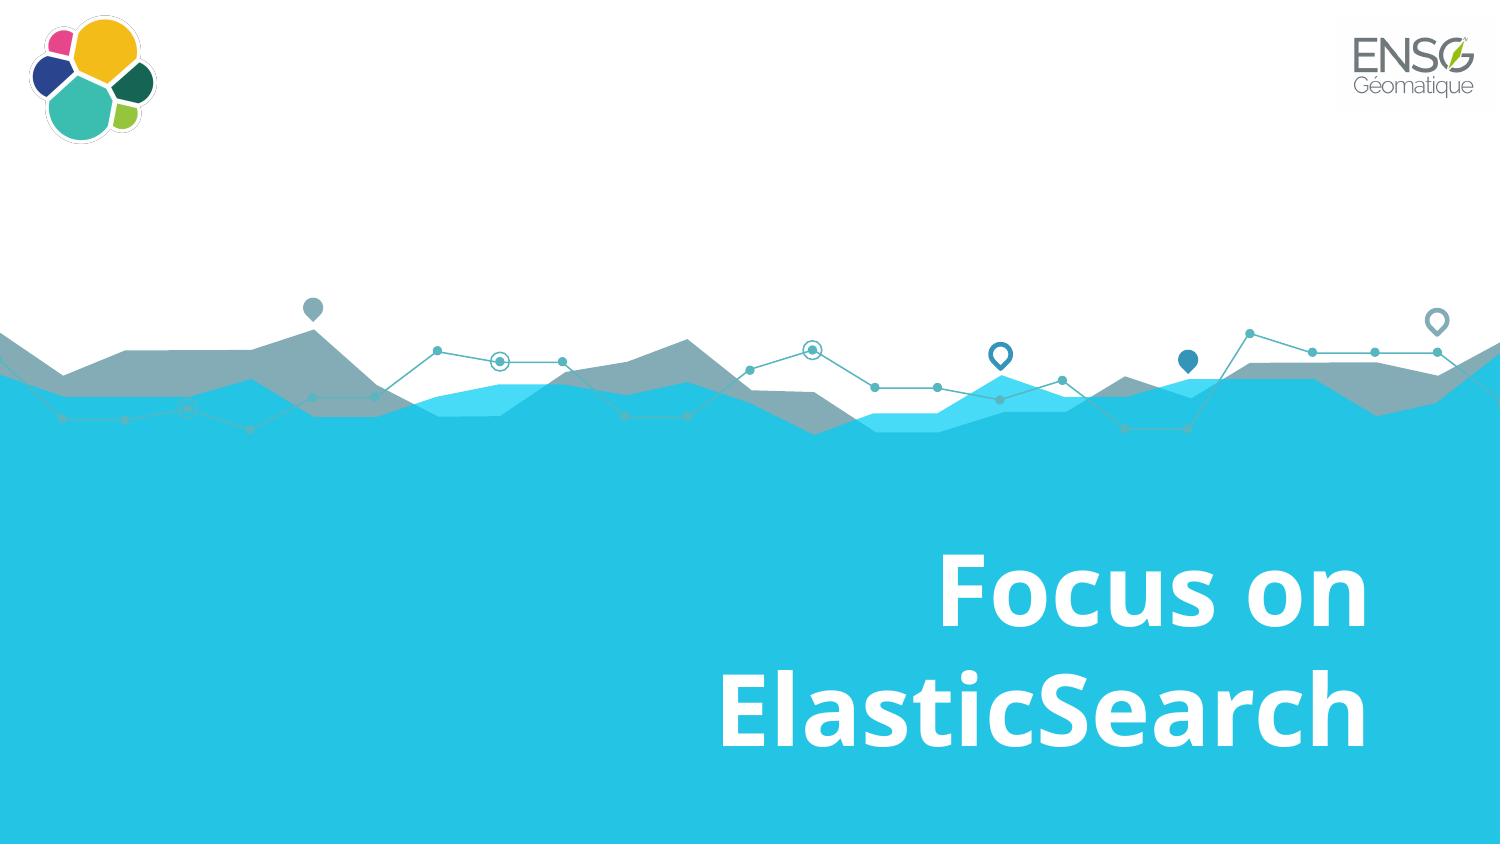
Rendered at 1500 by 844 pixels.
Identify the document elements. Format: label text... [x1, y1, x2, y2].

title Focus on ElasticSearch [467, 551, 1388, 742]
picture [29, 15, 157, 144]
picture [1334, 17, 1494, 110]
